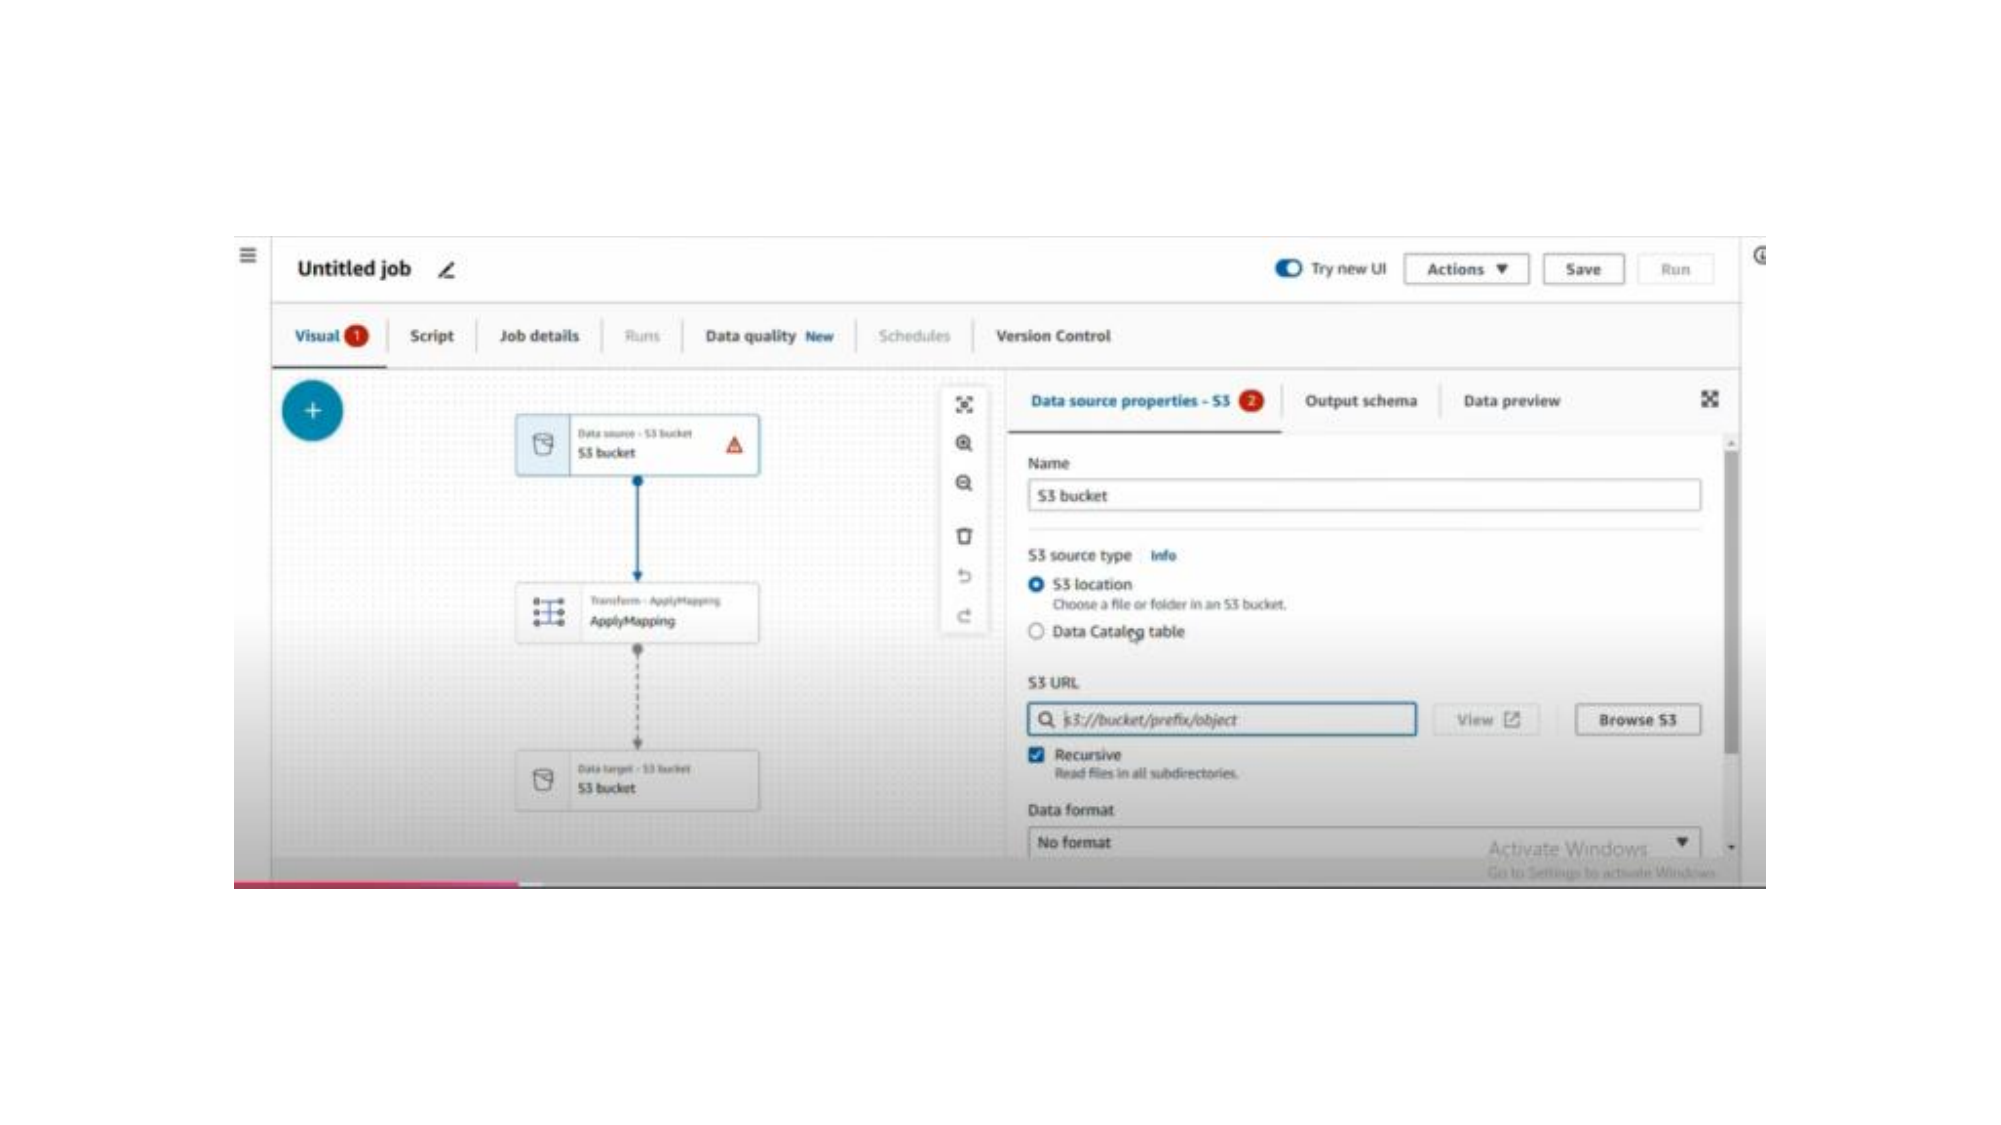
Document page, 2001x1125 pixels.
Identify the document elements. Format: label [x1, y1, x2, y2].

picture [234, 236, 1766, 889]
